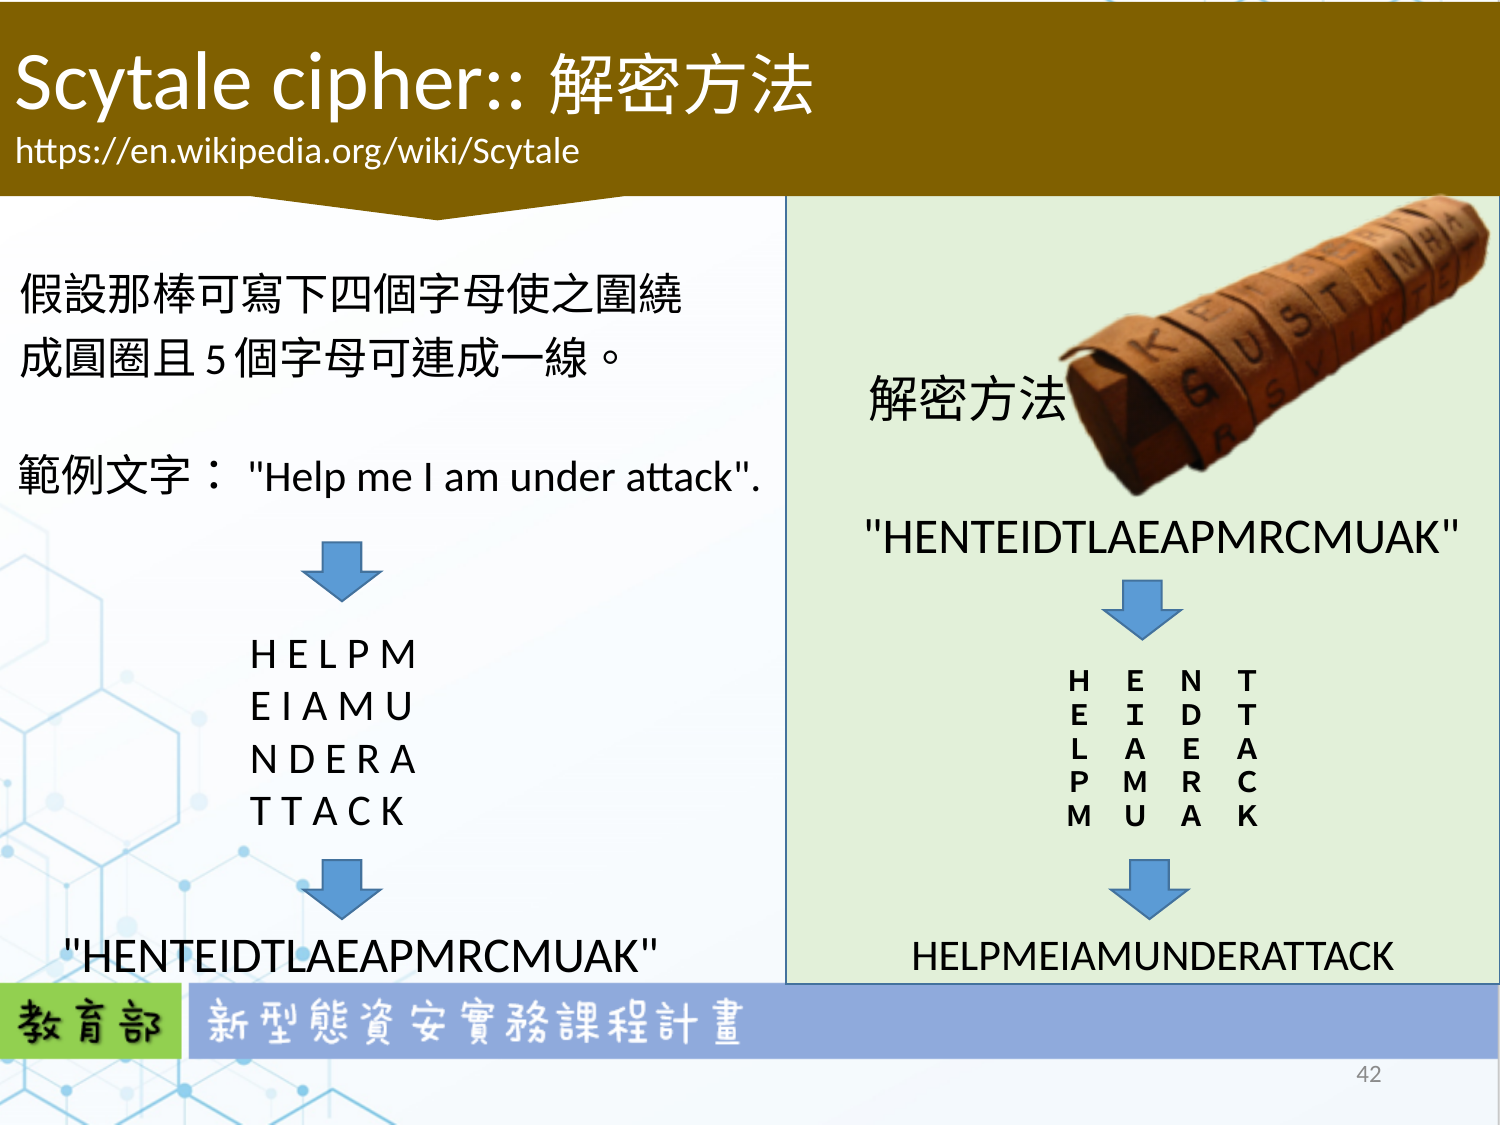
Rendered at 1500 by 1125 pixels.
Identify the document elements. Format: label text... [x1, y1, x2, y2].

text_box Ｈ Ｅ Ｎ Ｔ Ｅ Ｉ Ｄ Ｔ Ｌ Ａ Ｅ Ａ Ｐ Ｍ Ｒ Ｃ Ｍ Ｕ Ａ Ｋ [1050, 656, 1312, 840]
list 假設那棒可寫下四個字母使之圍繞 成圓圈且5個字母可連成一線。 [4, 264, 765, 393]
slide_number 42 [1059, 1042, 1397, 1103]
text_box 解密方法 [853, 360, 1057, 435]
text_box [300, 859, 384, 921]
picture [0, 198, 1500, 1125]
text_box "HENTEIDTLAEAPMRCMUAK" [46, 915, 675, 990]
text_box [1107, 859, 1192, 919]
text_box 範例文字："Help me I am under attack". [3, 439, 777, 508]
picture [1042, 188, 1500, 505]
text_box [1100, 579, 1185, 641]
text_box [785, 198, 1500, 985]
text_box Scytale cipher::解密方法 https://en.wikipedia.org/wiki/Scytale [0, 0, 1500, 222]
text_box H E L P M E I A M U N D E R A T T A C K [235, 617, 573, 842]
text_box HELPMEIAMUNDERATTACK [896, 919, 1410, 987]
text_box "HENTEIDTLAEAPMRCMUAK" [847, 496, 1476, 572]
text_box [300, 541, 384, 603]
